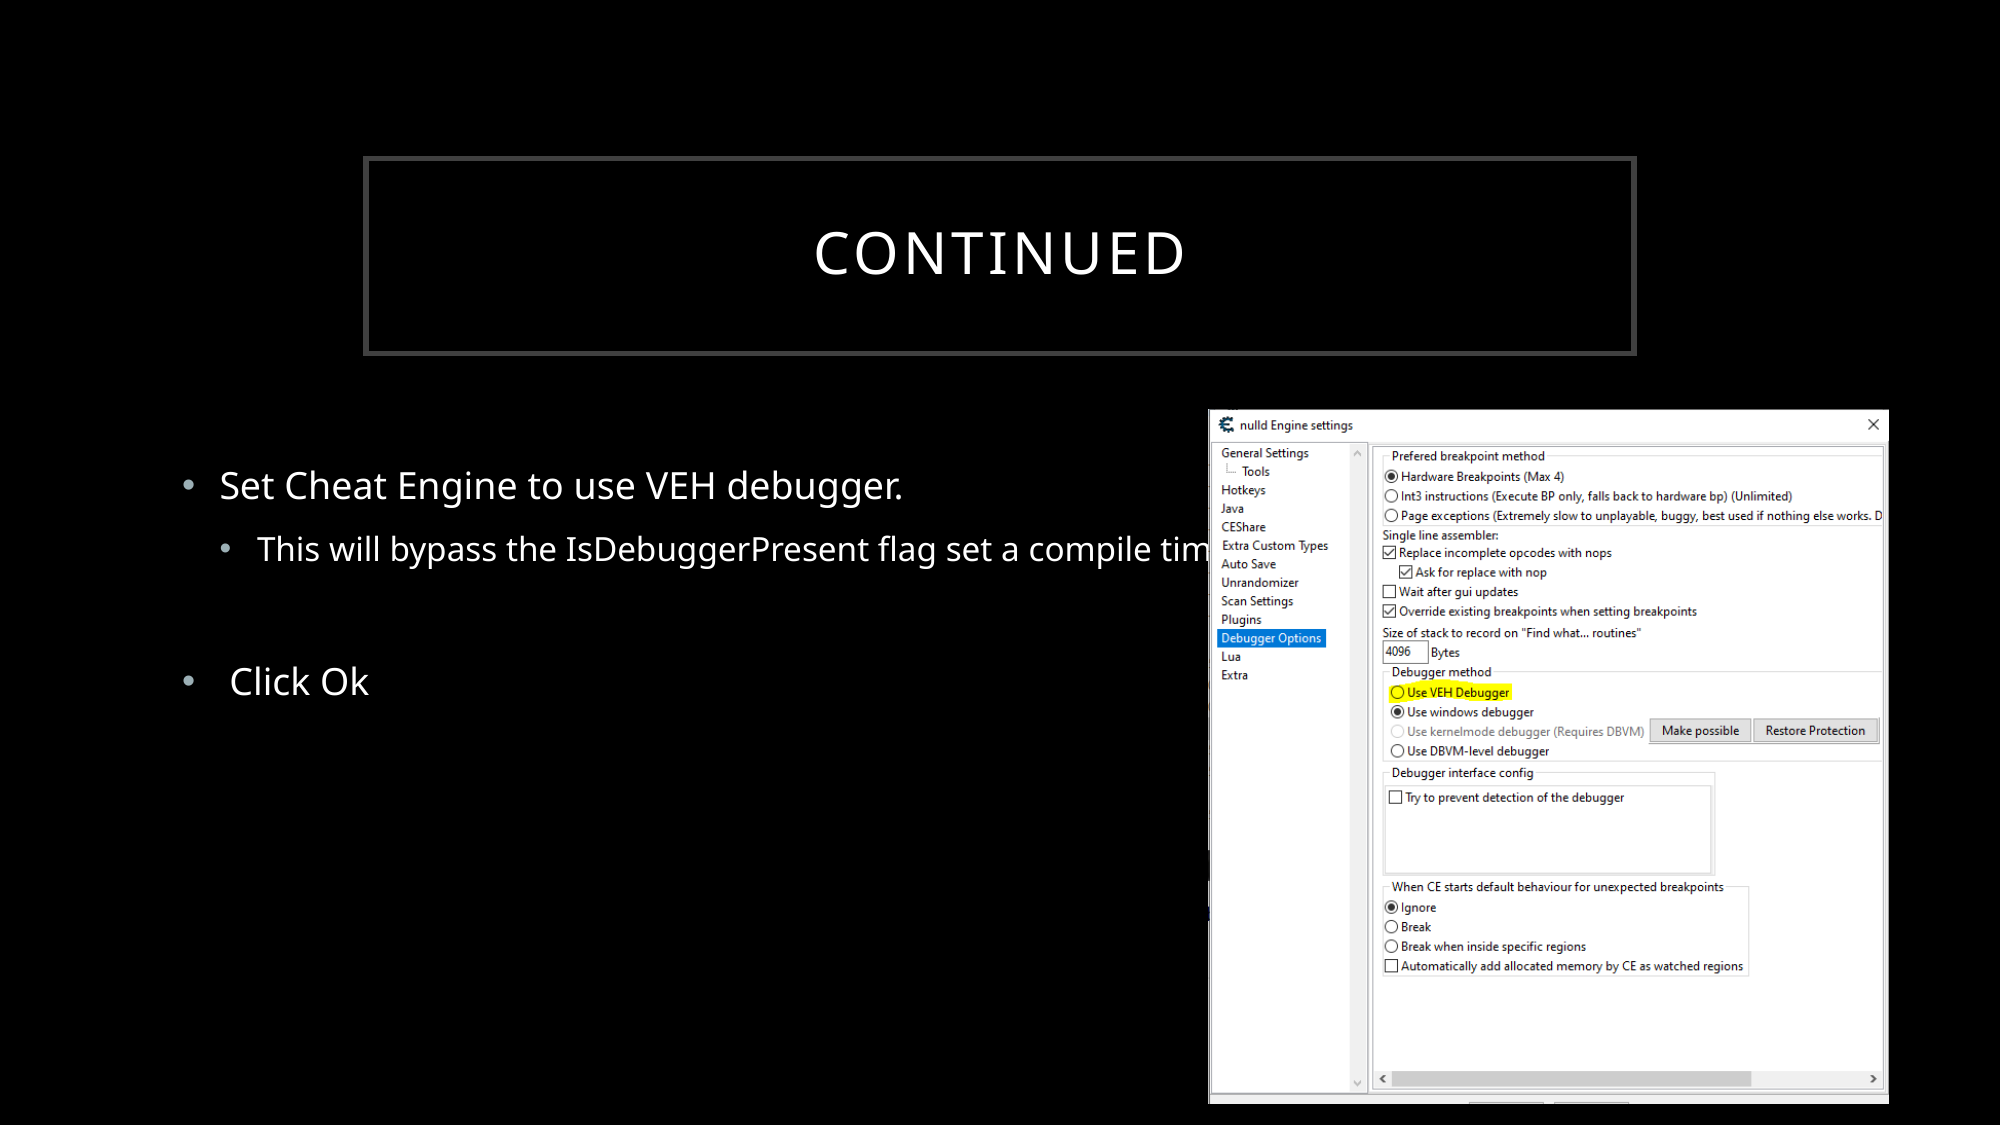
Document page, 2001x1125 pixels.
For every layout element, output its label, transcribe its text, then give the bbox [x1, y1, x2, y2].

list Set Cheat Engine to use VEH debugger. This will bypass the IsDebuggerPresent flag set a compile time. Click Ok [167, 454, 1207, 964]
picture [1207, 409, 1889, 1104]
title Continued [363, 156, 1637, 356]
